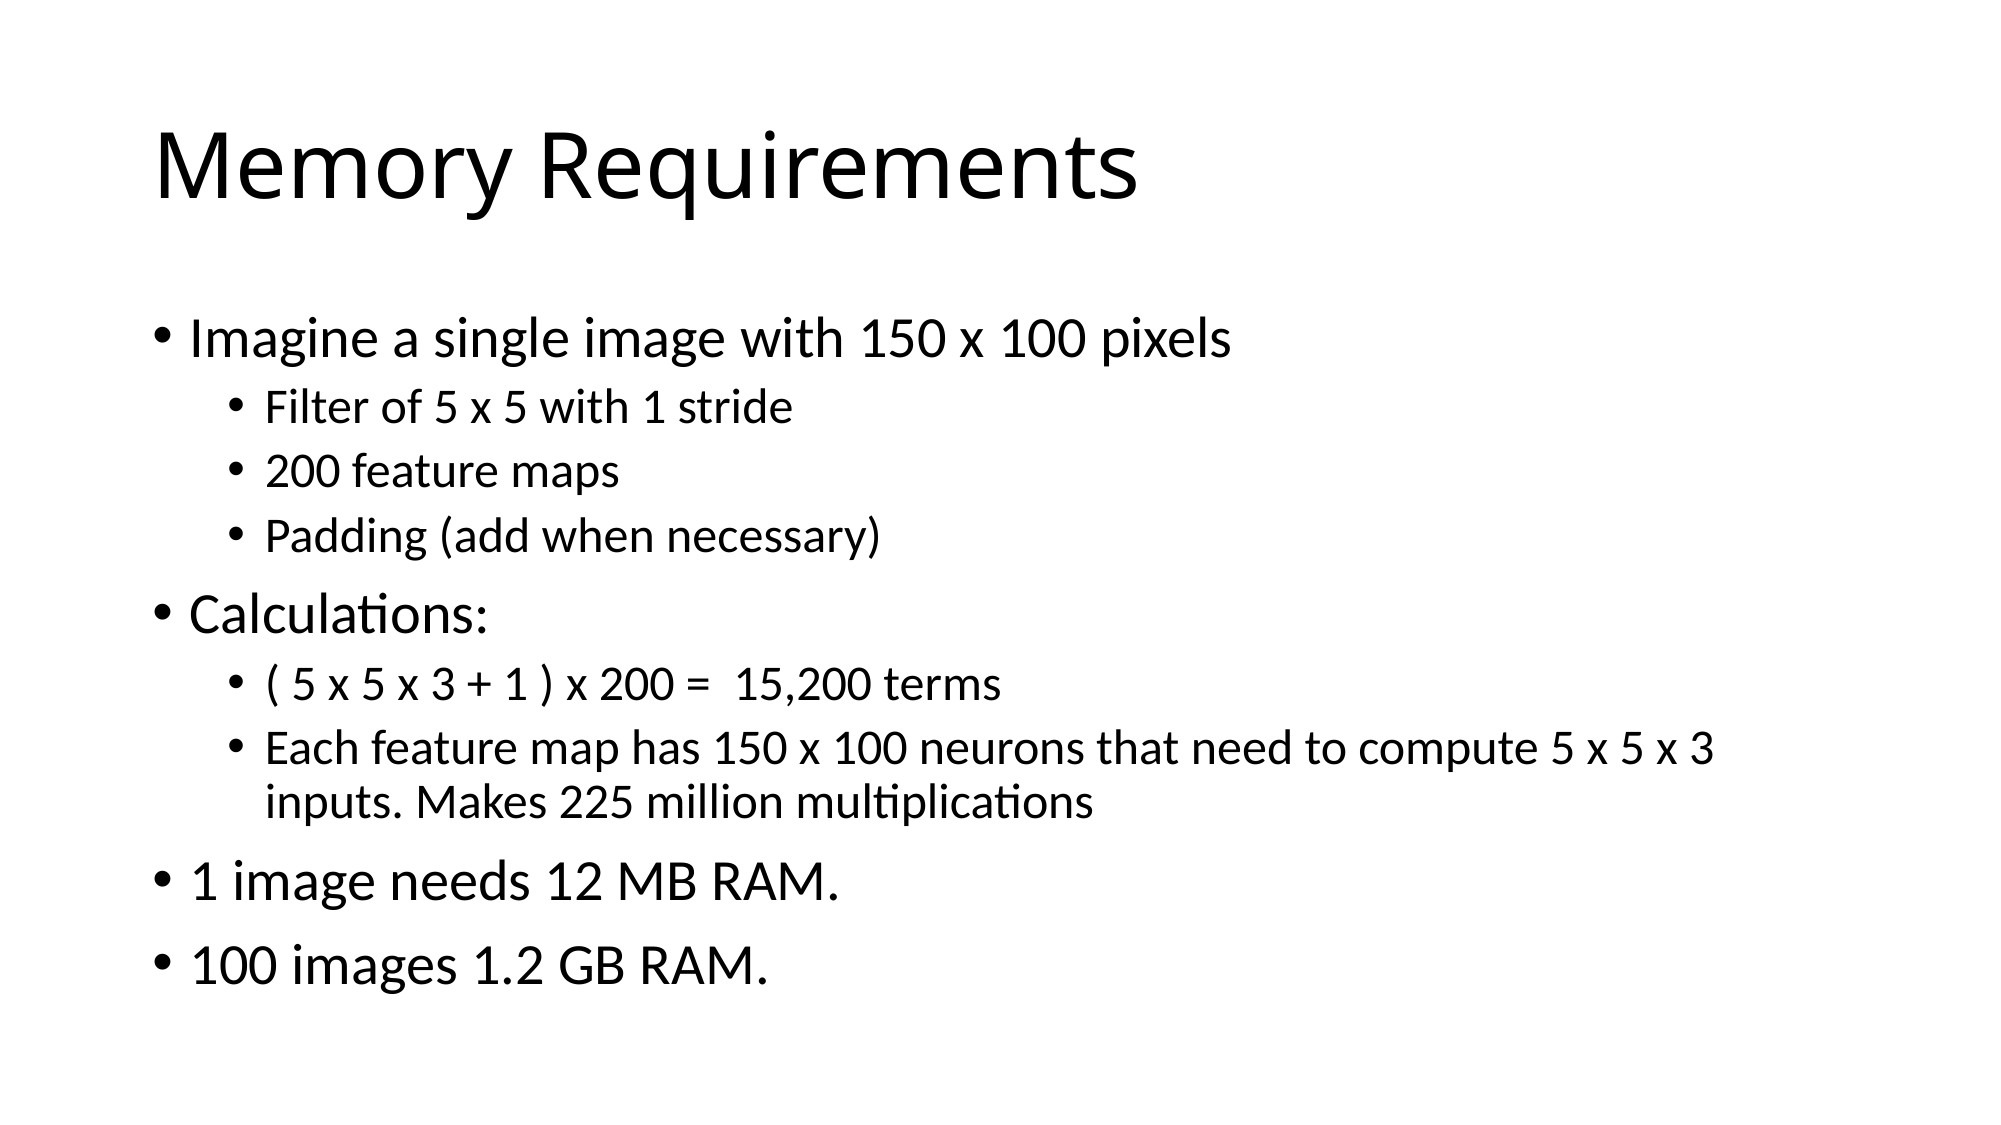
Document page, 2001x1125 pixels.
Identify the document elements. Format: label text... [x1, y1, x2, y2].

list Imagine a single image with 150 x 100 pixels Filter of 5 x 5 with 1 stride 200 feature maps Padding (add when necessary) Calculations: ( 5 x 5 x 3 + 1 ) x 200 = 15,200 terms Each feature map has 150 x 100 neurons that need to compute 5 x 5 x 3 inputs. Makes 225 million multiplications 1 image needs 12 MB RAM. 100 images 1.2 GB RAM. [137, 299, 1863, 1014]
title Memory Requirements [137, 59, 1863, 278]
